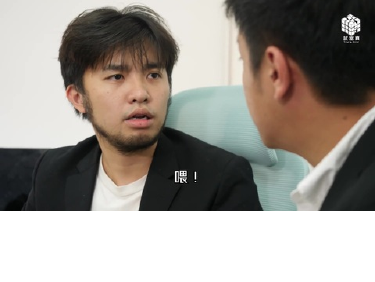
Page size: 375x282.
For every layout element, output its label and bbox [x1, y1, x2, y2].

picture [0, 0, 375, 212]
